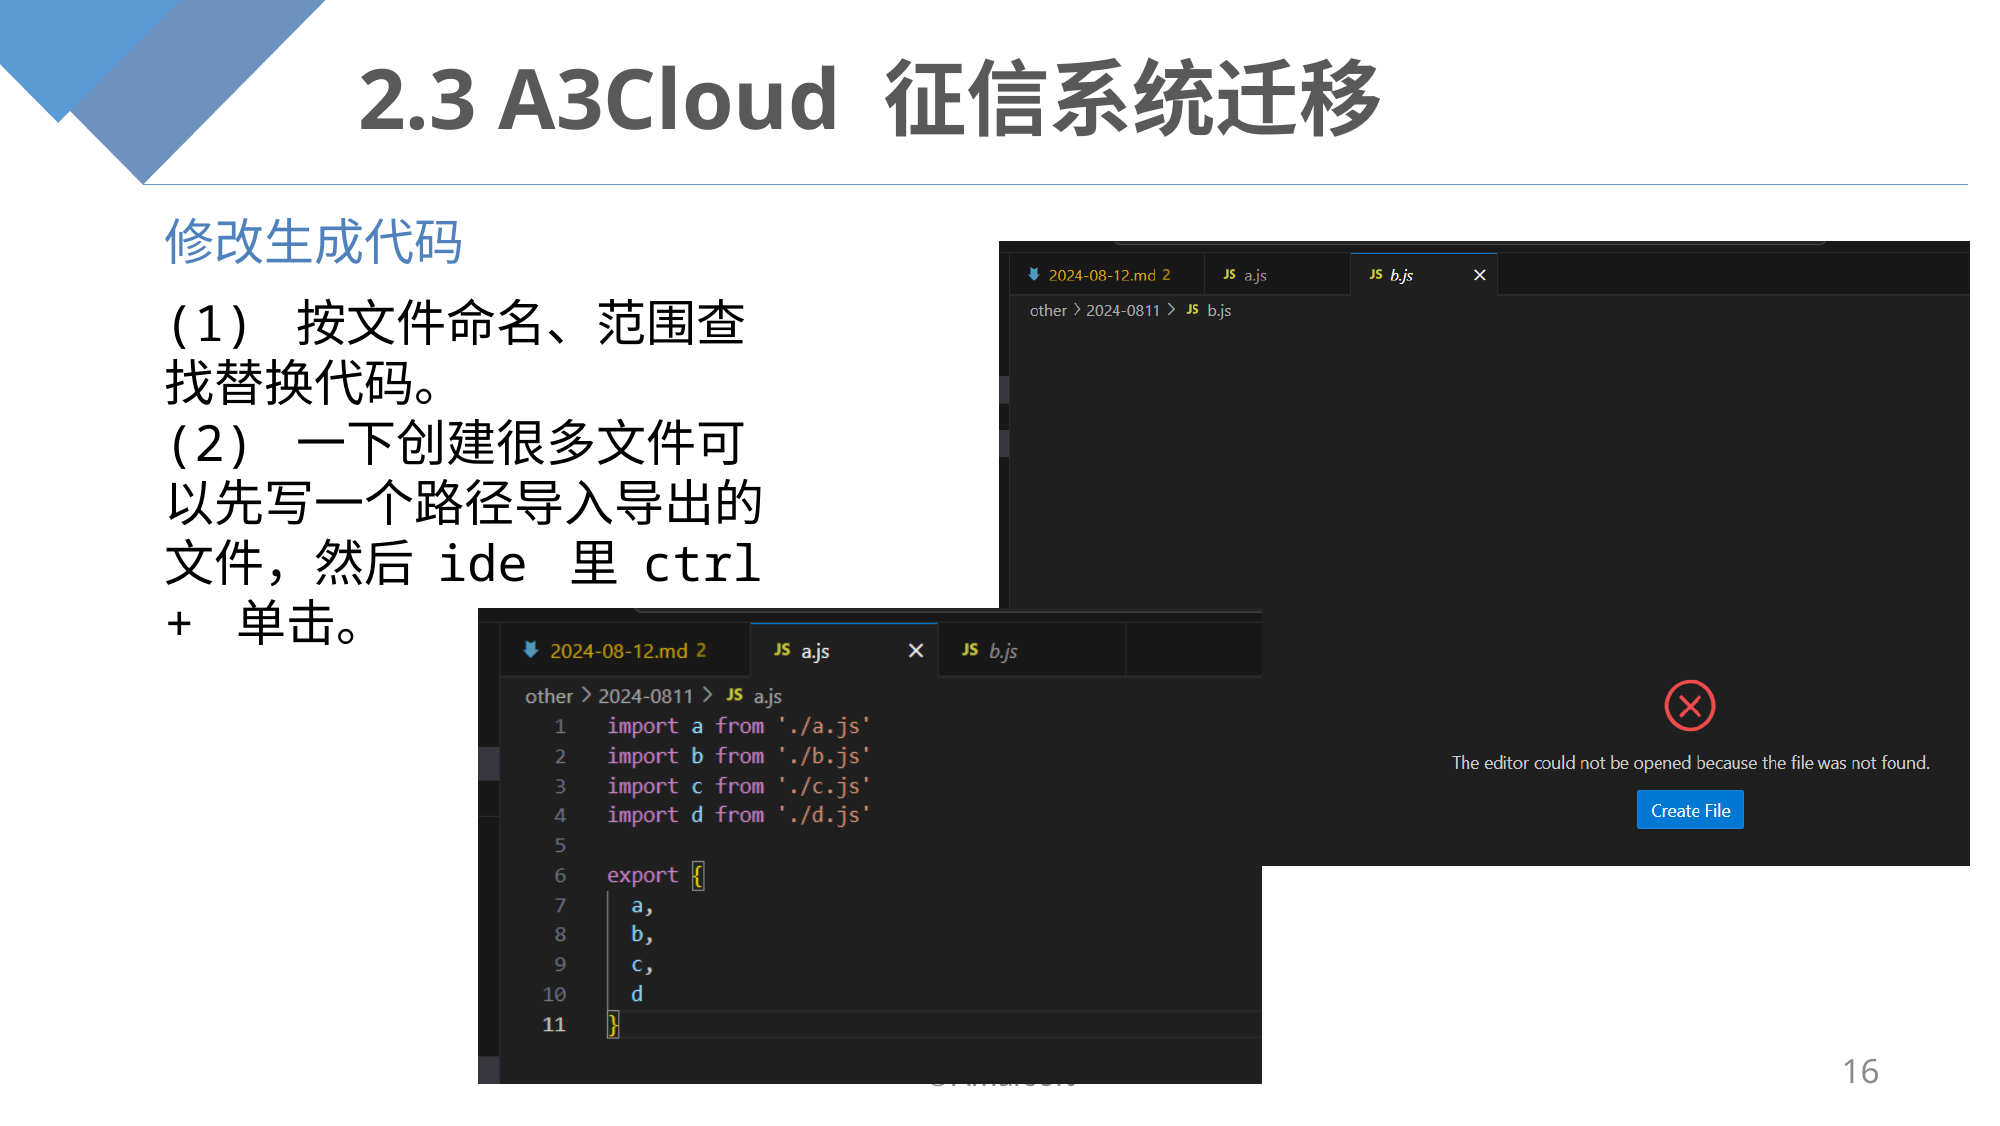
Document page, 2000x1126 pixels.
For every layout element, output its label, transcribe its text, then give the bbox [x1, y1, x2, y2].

title 2.3 A3Cloud 征信系统迁移 [338, 19, 1923, 173]
text_box 修改生成代码 [149, 203, 1768, 279]
text_box (1) 按文件命名、范围查找替换代码。 (2) 一下创建很多文件可以先写一个路径导入导出的文件，然后 ide 里 ctrl + 单击。 [149, 284, 800, 659]
slide_number 16 [1433, 1042, 1900, 1103]
footer ©Amarsoft [683, 1042, 1317, 1103]
picture [478, 240, 1970, 1084]
